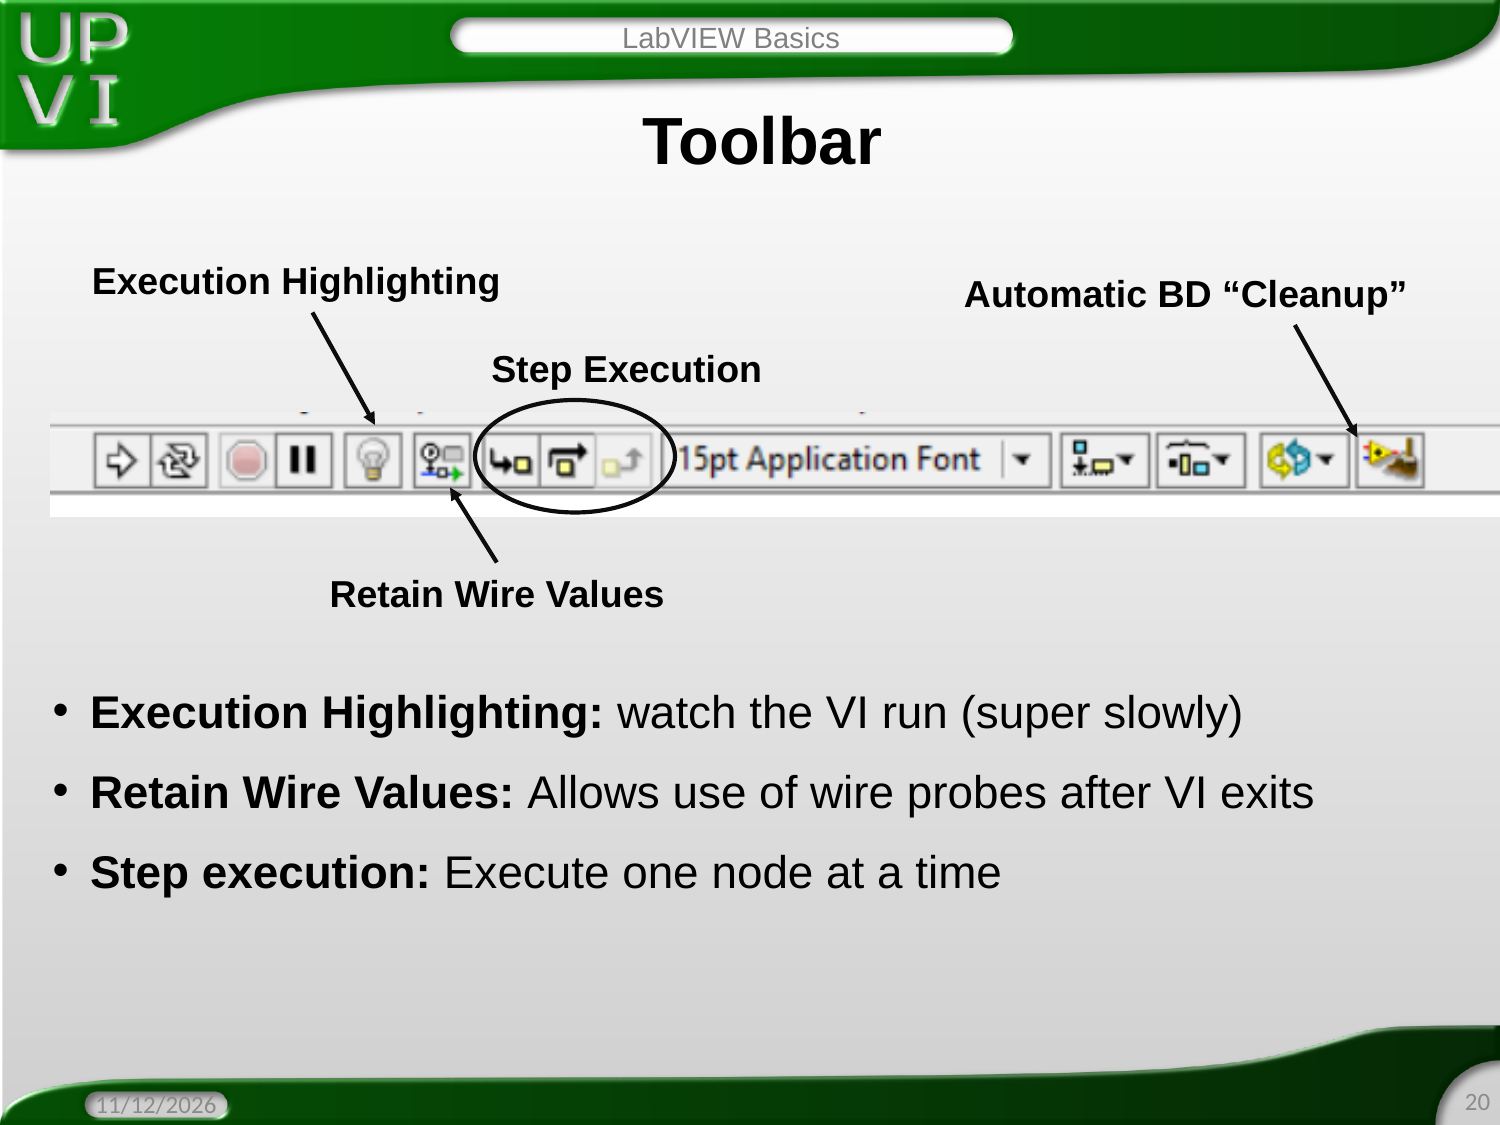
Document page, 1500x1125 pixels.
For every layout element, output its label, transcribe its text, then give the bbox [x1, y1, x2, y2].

slide_number 20 [1155, 1069, 1500, 1125]
text_box [512, 397, 638, 410]
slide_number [75, 1073, 238, 1125]
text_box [1269, 349, 1383, 413]
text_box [435, 501, 512, 549]
text_box Step Execution [476, 337, 778, 398]
text_box Automatic BD “Cleanup” [948, 262, 1423, 323]
footer LabVIEW Basics [450, 6, 1013, 67]
title Toolbar [87, 87, 1438, 188]
text_box Retain Wire Values [314, 562, 680, 623]
list Execution Highlighting: watch the VI run (super slowly) Retain Wire Values: Allows use of wire probes after VI exits Step execution: Execute one node at a time [37, 675, 1463, 1005]
text_box Execution Highlighting [76, 249, 516, 310]
picture [0, 0, 1500, 1125]
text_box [287, 337, 401, 401]
